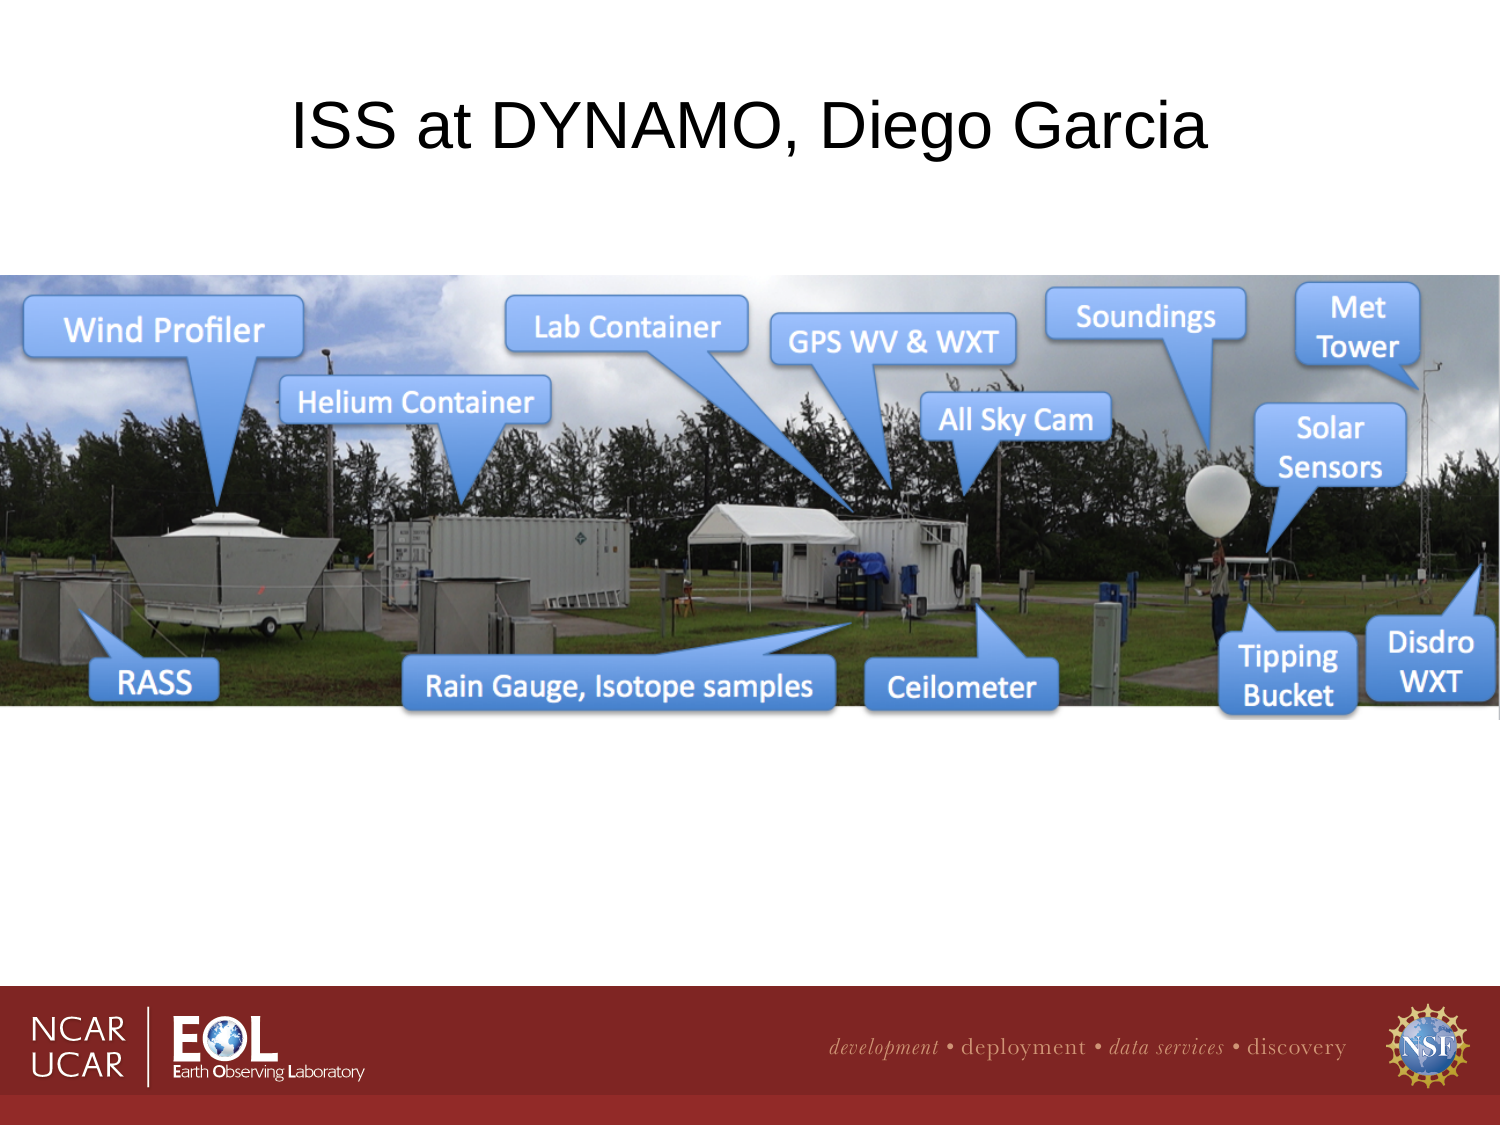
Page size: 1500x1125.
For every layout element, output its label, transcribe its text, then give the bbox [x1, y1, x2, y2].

picture [0, 275, 1500, 721]
text_box ISS at DYNAMO, Diego Garcia [112, 75, 1388, 165]
picture [0, 986, 1500, 1125]
